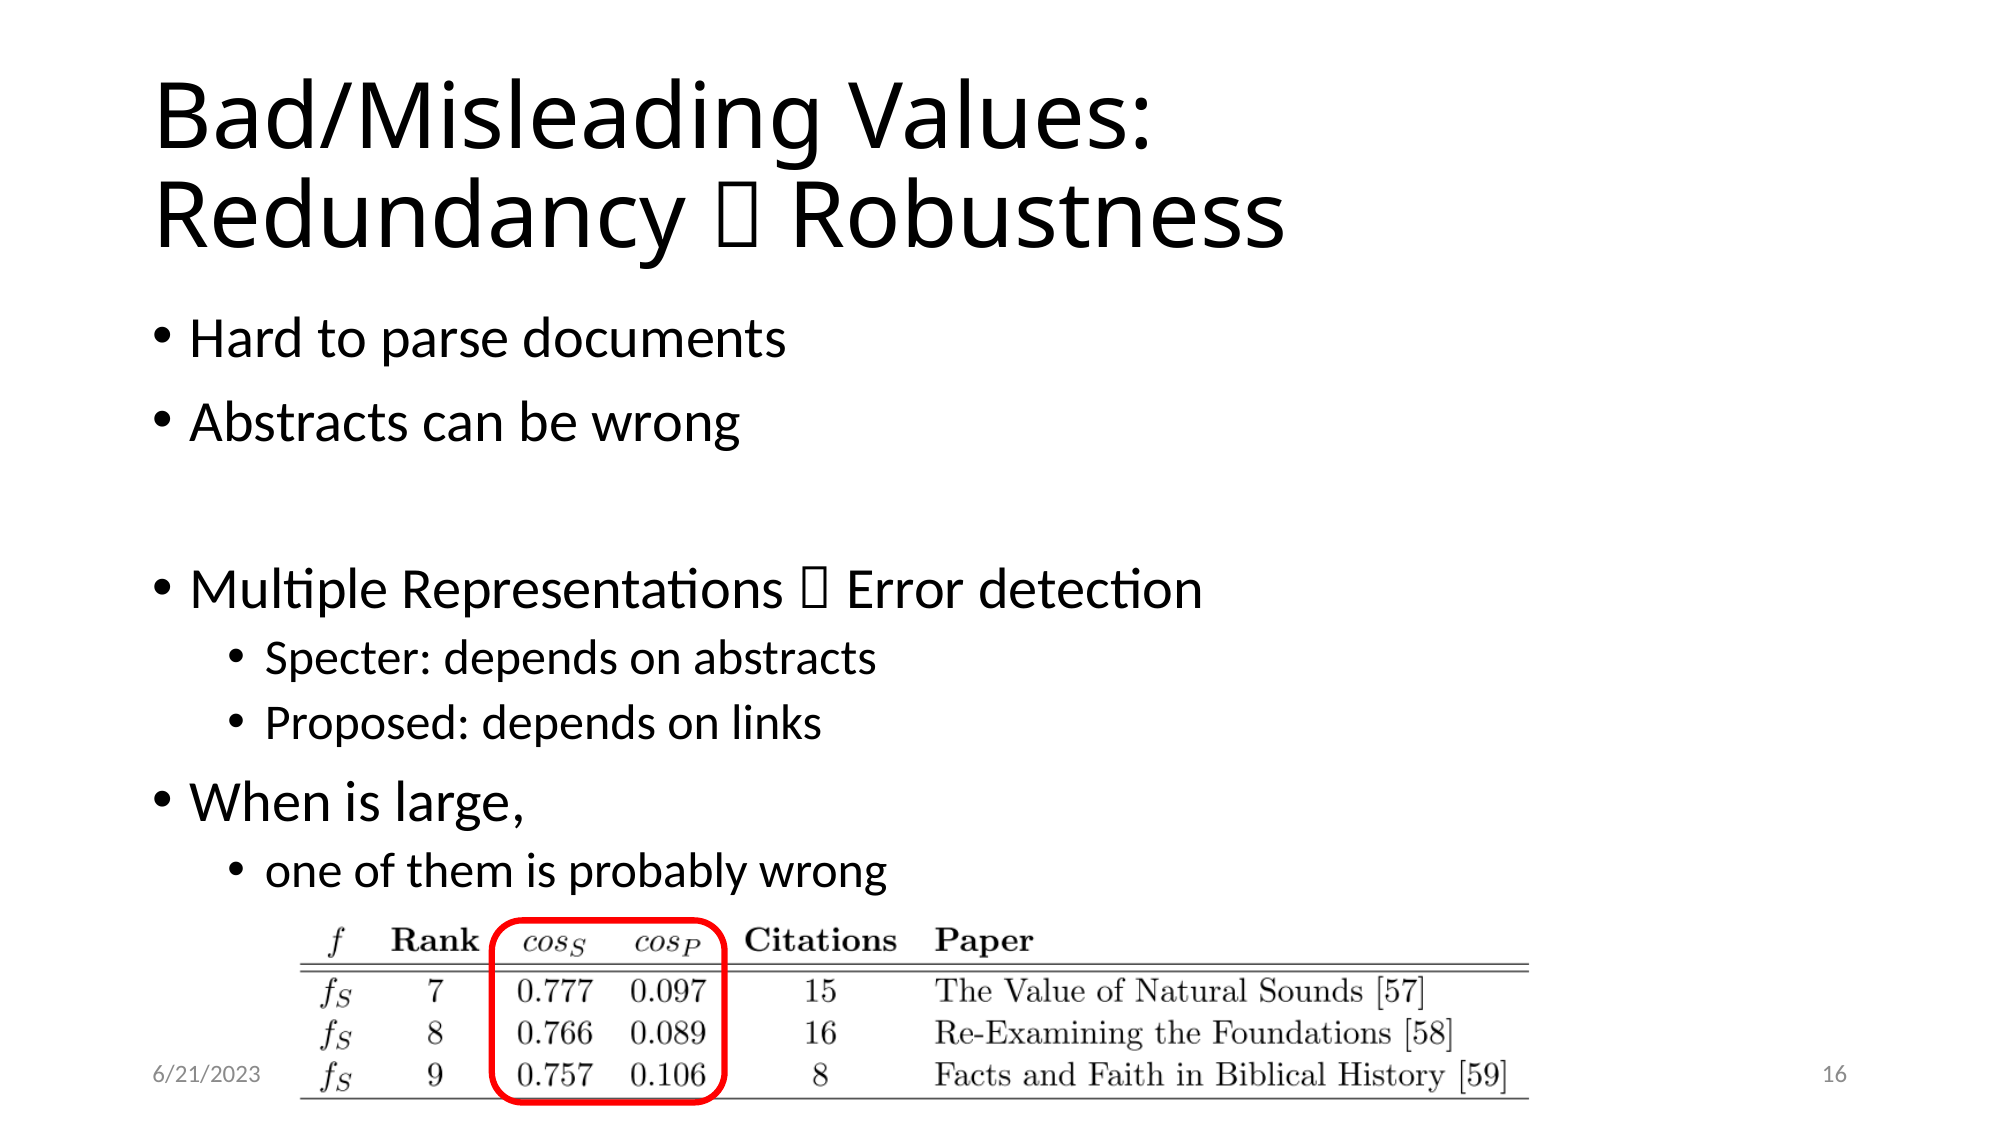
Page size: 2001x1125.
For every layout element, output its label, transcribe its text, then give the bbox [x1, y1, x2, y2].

title Bad/Misleading Values: Redundancy  Robustness [137, 59, 1863, 278]
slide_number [137, 1042, 290, 1103]
picture [290, 901, 1566, 1125]
slide_number 16 [1566, 1042, 1863, 1103]
